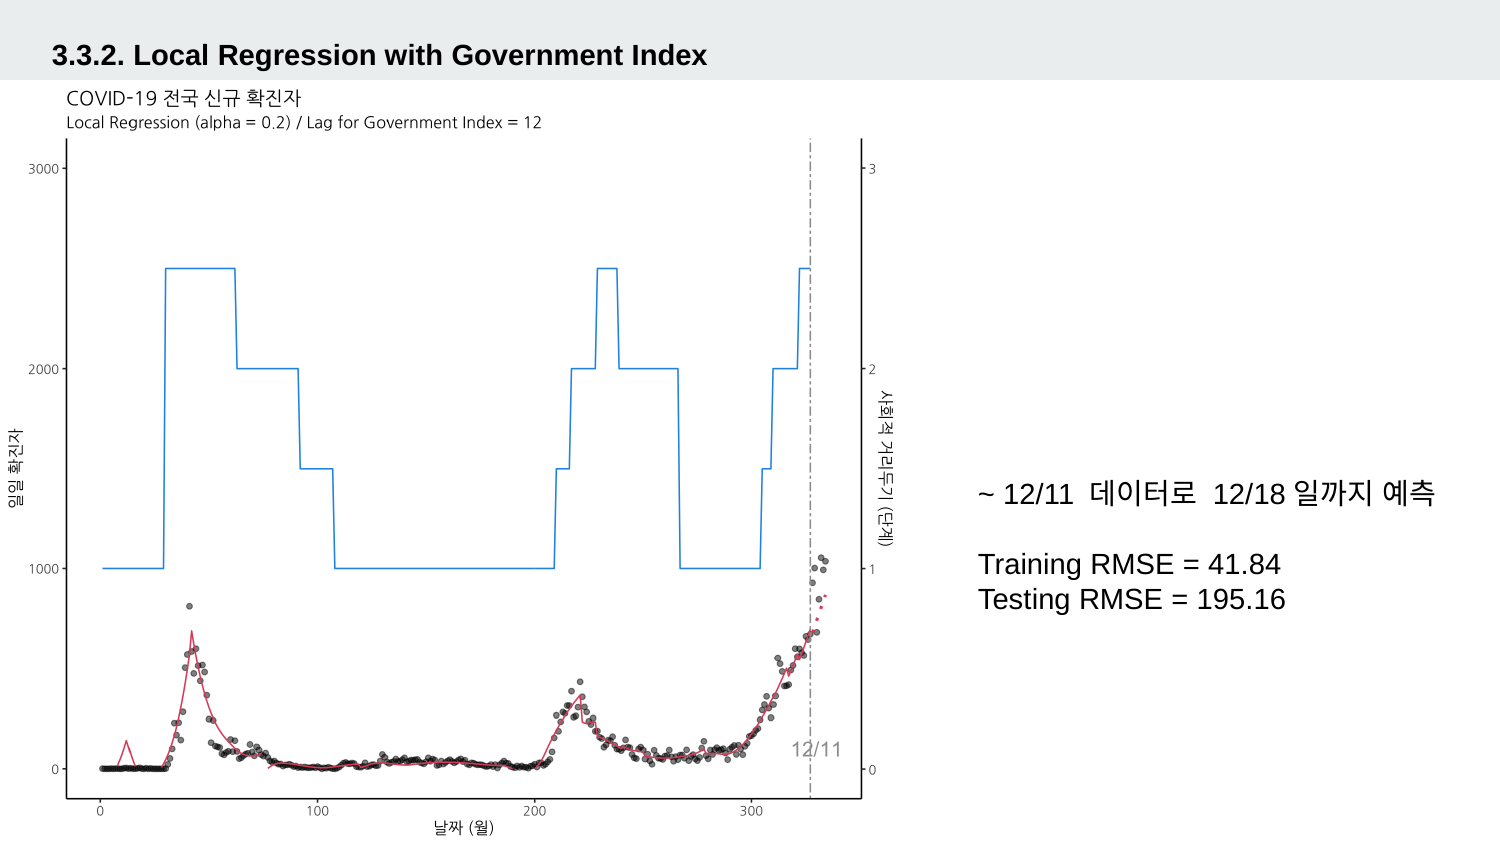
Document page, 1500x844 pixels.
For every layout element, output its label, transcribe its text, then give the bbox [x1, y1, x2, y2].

text_box 3.3.2. Local Regression with Government Index [37, 28, 724, 79]
text_box ~ 12/11 데이터로 12/18일까지 예측 Training RMSE = 41.84 Testing RMSE = 195.16 [963, 468, 1465, 623]
picture [1, 81, 903, 844]
